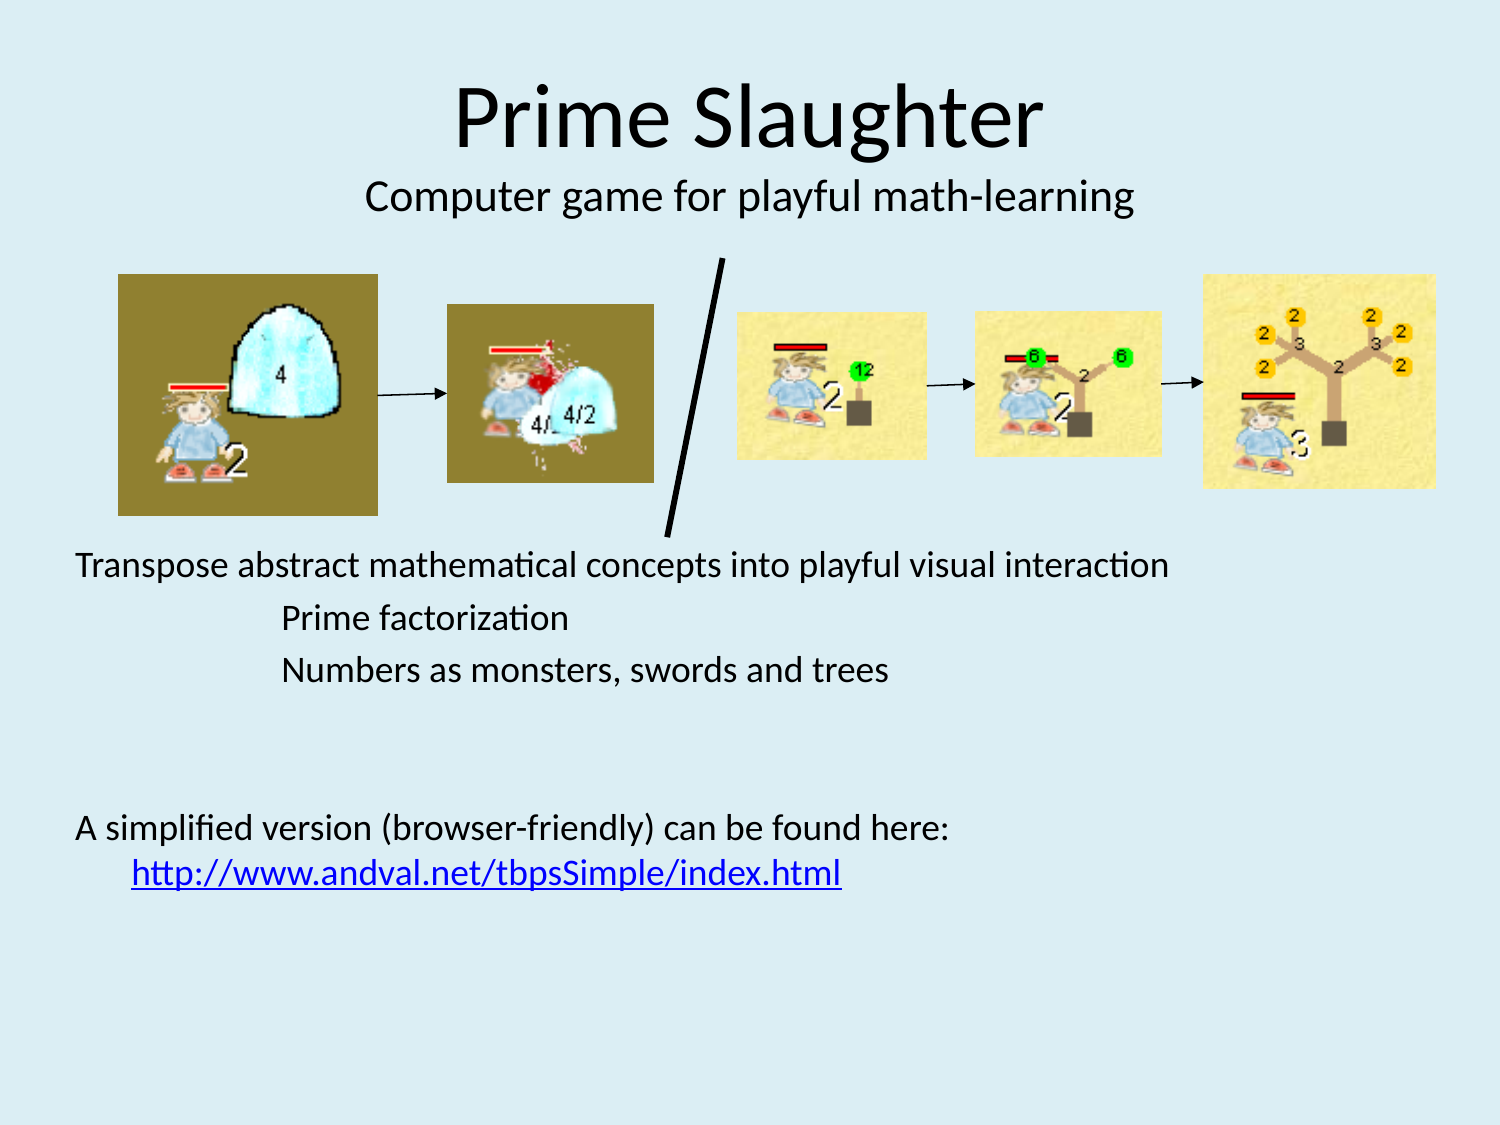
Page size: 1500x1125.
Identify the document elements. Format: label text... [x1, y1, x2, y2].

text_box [117, 274, 654, 517]
title Prime Slaughter Computer game for playful math-learning [75, 37, 1425, 177]
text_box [737, 274, 1436, 490]
text_box Transpose abstract mathematical concepts into playful visual interaction Prime factorization Numbers as monsters, swords and trees A simplified version (browser-friendly) can be found here: http://www.andval.net/tbpsSimple/index.html [74, 177, 1425, 1091]
